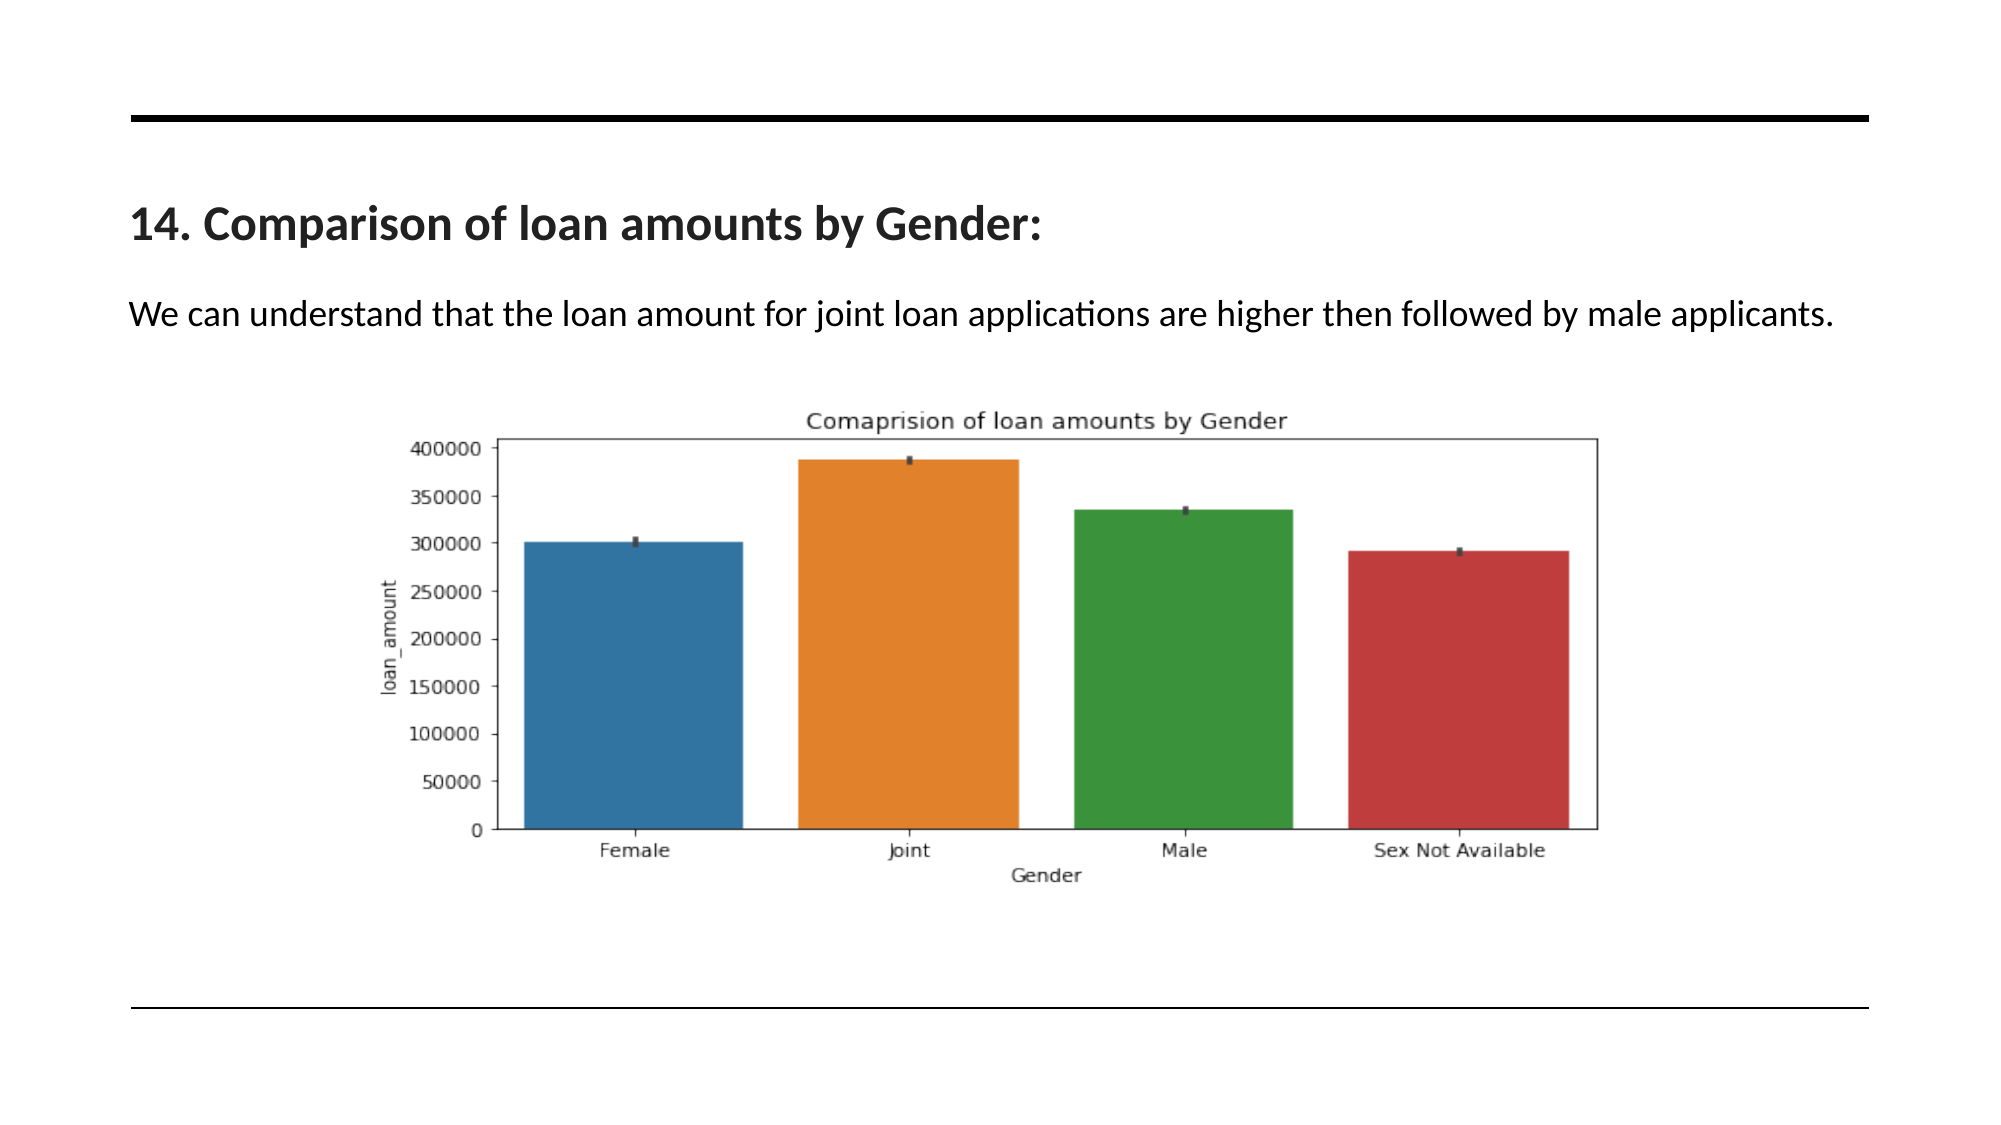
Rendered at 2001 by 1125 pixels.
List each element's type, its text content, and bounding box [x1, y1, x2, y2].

text_box 14. Comparison of loan amounts by Gender: [113, 183, 1114, 258]
picture [365, 399, 1611, 897]
text_box We can understand that the loan amount for joint loan applications are higher then followed by male applicants. [113, 281, 1874, 341]
